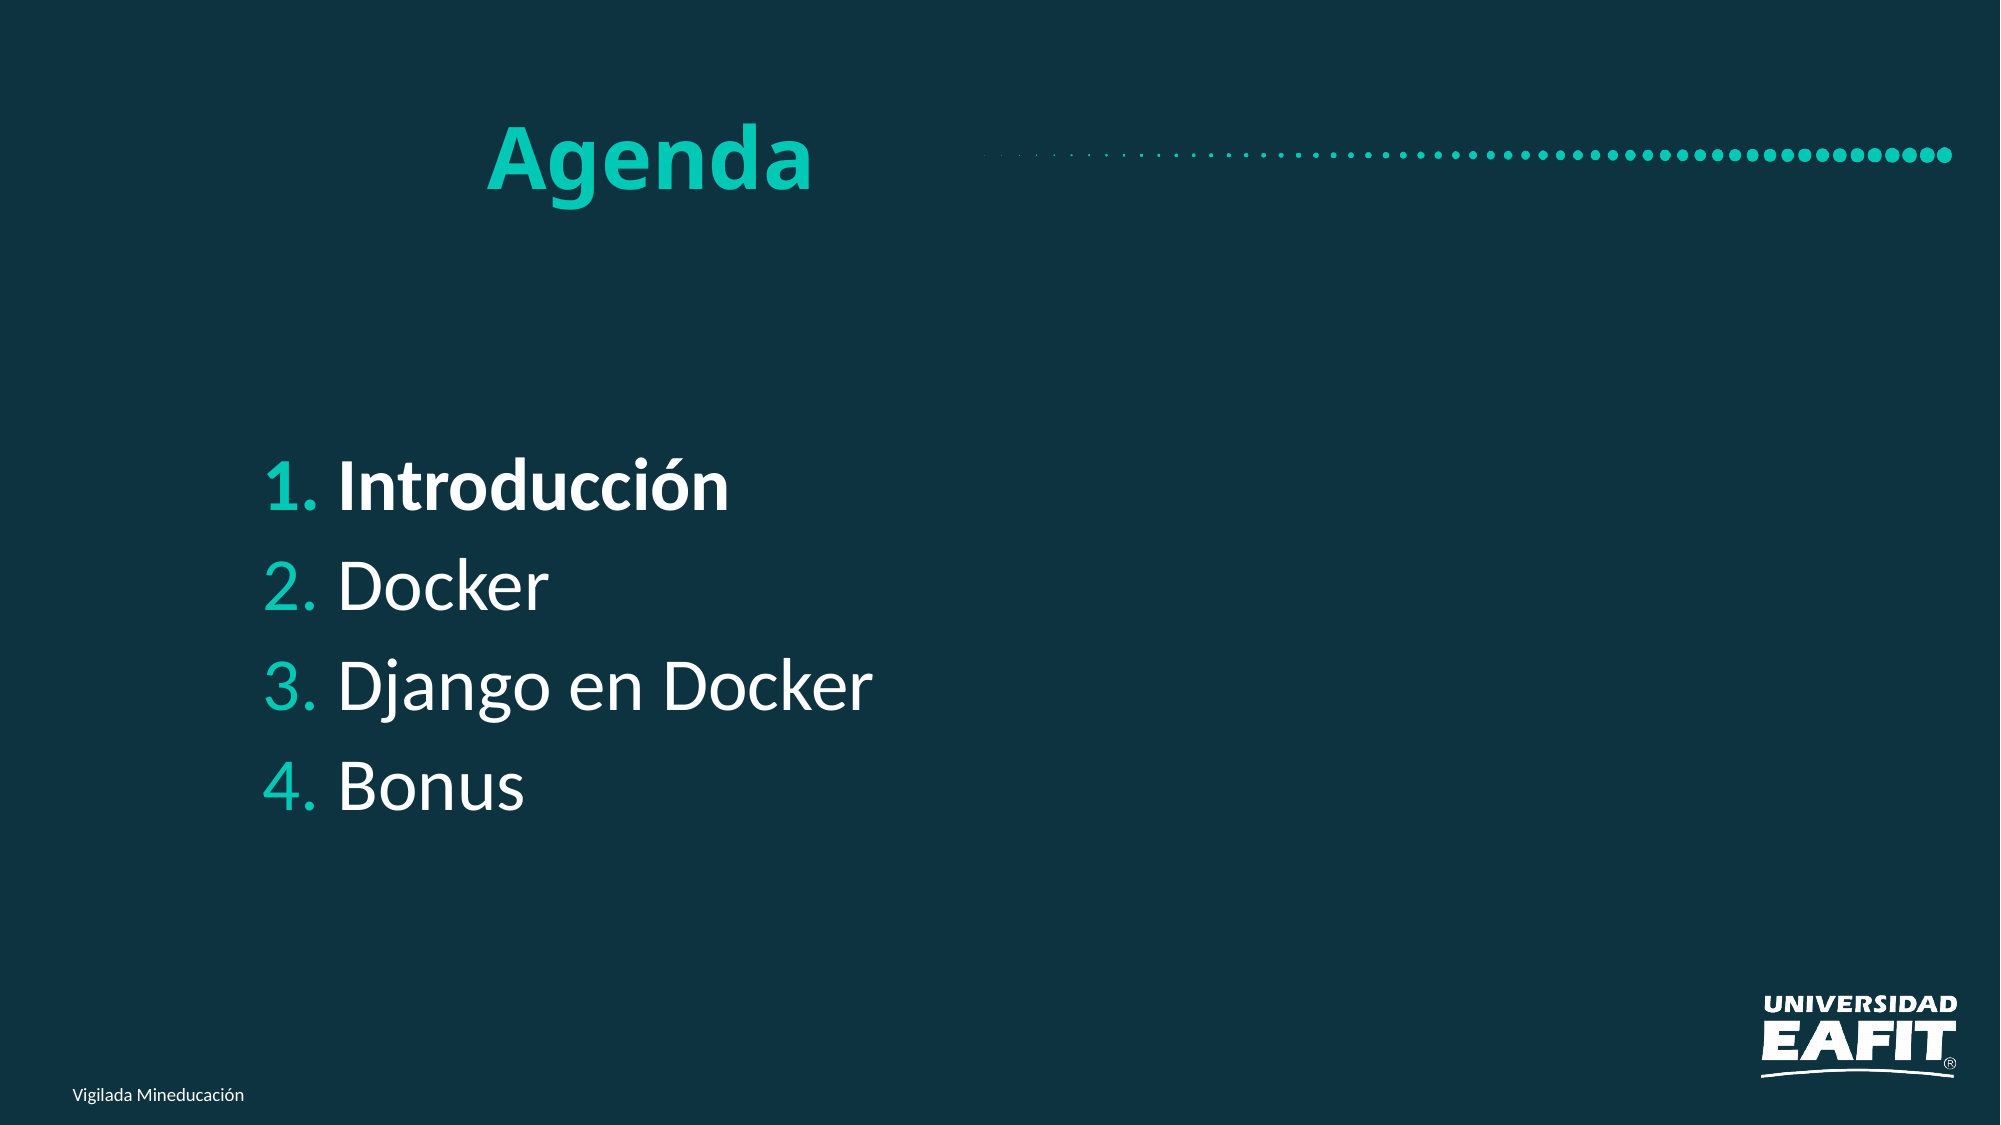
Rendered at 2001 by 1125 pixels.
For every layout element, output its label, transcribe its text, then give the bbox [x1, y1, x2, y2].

picture [1056, 147, 1952, 163]
picture [1761, 995, 1957, 1078]
title Agenda [247, 95, 1056, 215]
list Introducción Docker Django en Docker Bonus [247, 266, 1892, 995]
